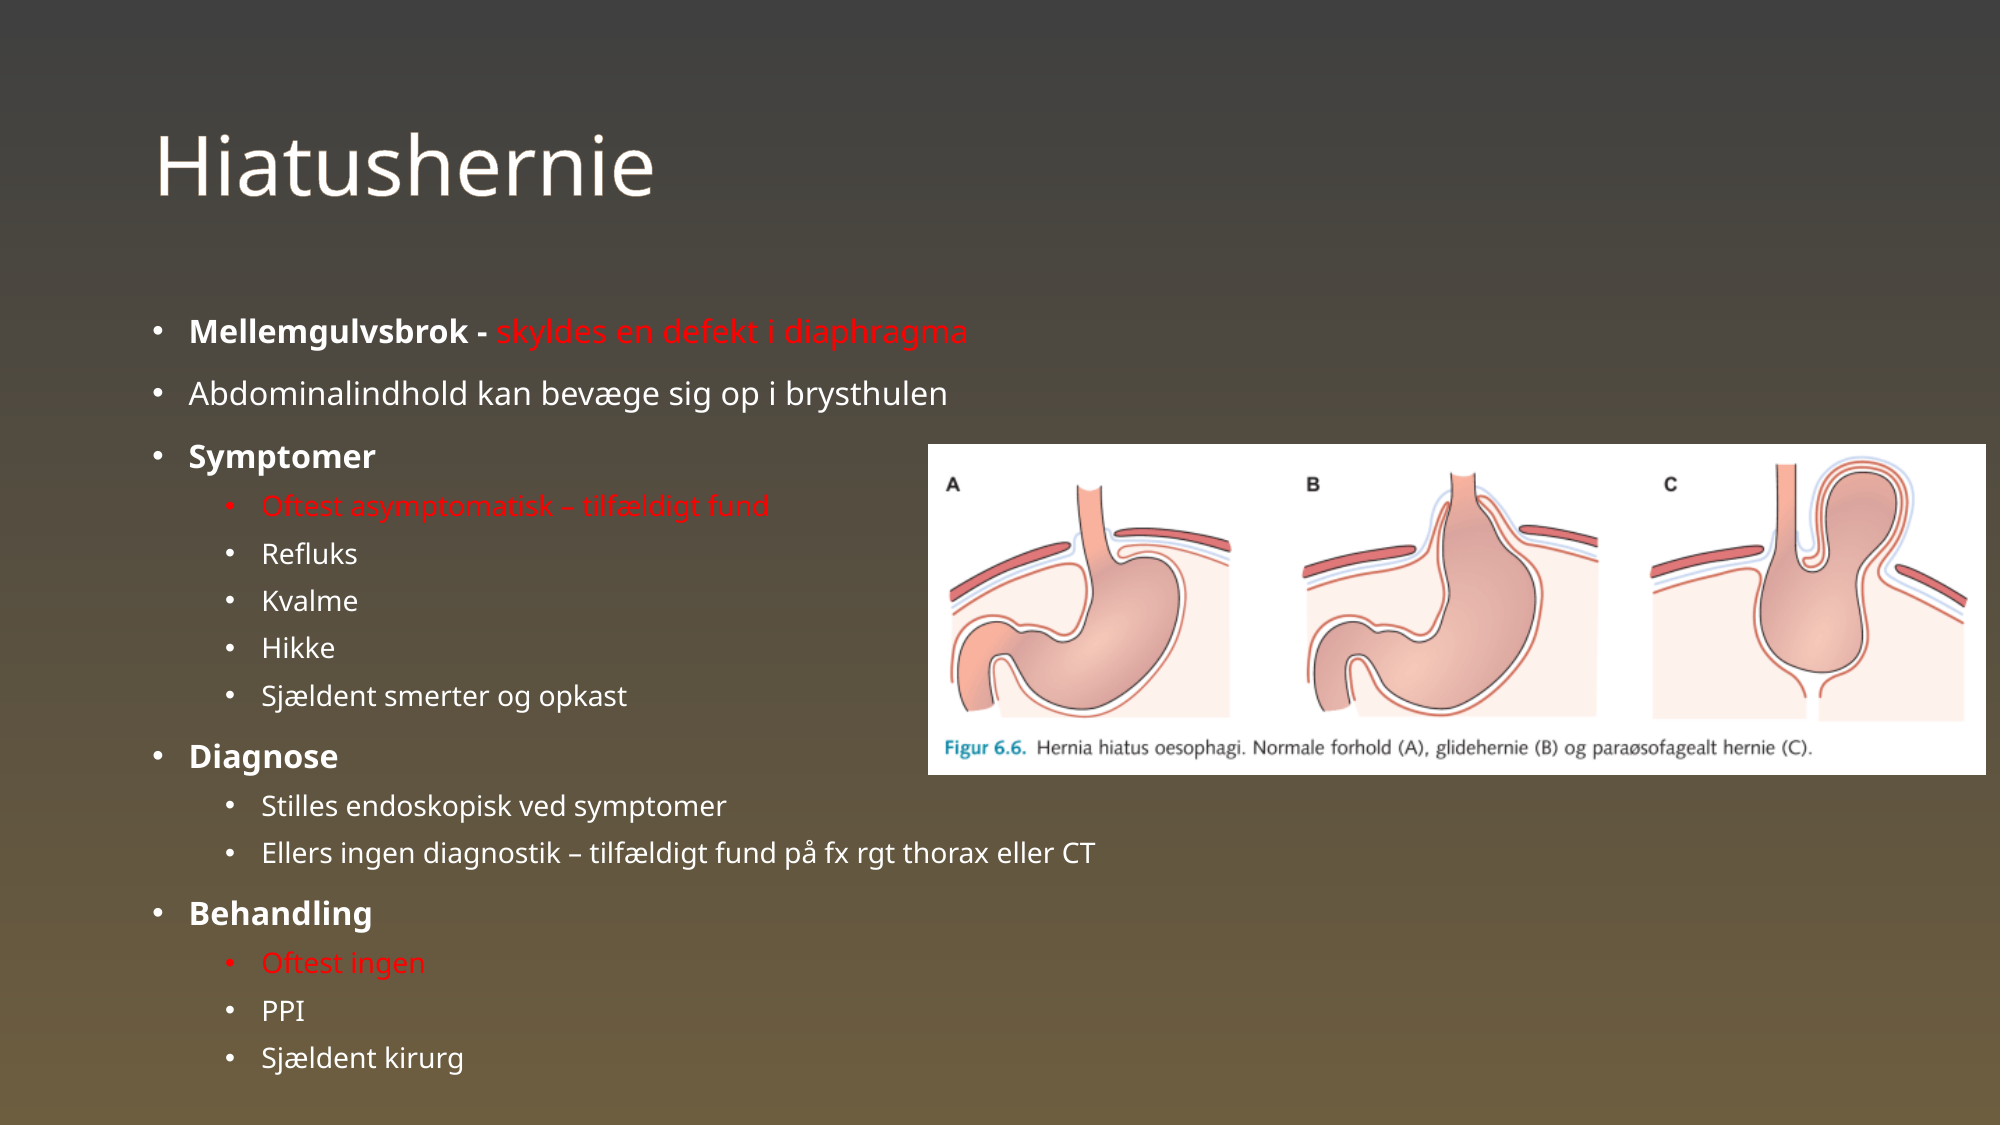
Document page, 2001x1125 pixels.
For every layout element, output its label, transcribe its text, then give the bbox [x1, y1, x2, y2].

title Hiatushernie [137, 59, 1863, 278]
picture [928, 444, 1986, 775]
list Mellemgulvsbrok - skyldes en defekt i diaphragma Abdominalindhold kan bevæge sig op i brysthulen Symptomer Oftest asymptomatisk – tilfældigt fund Refluks Kvalme Hikke Sjældent smerter og opkast Diagnose Stilles endoskopisk ved symptomer Ellers ingen diagnostik – tilfældigt fund på fx rgt thorax eller CT Behandling Oftest ingen PPI Sjældent kirurg [137, 299, 1863, 1084]
